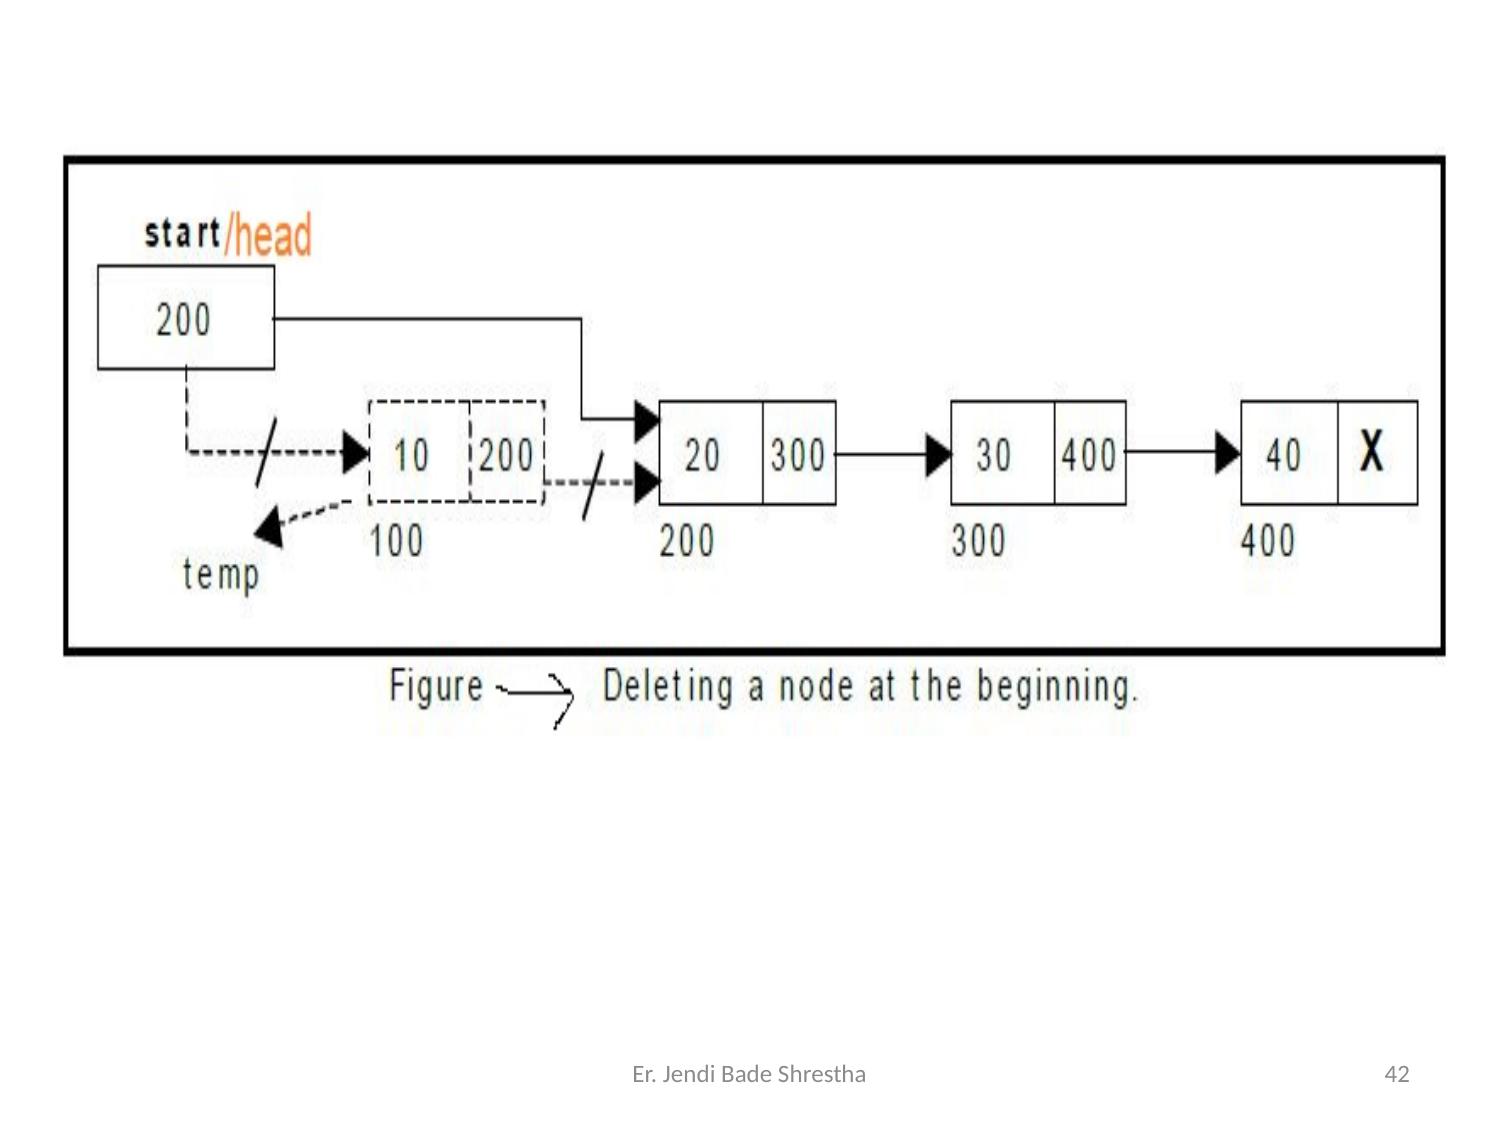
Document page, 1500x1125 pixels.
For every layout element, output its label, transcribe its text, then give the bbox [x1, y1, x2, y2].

footer Er. Jendi Bade Shrestha [512, 1042, 988, 1103]
slide_number 42 [1074, 1042, 1425, 1103]
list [49, 124, 1463, 776]
